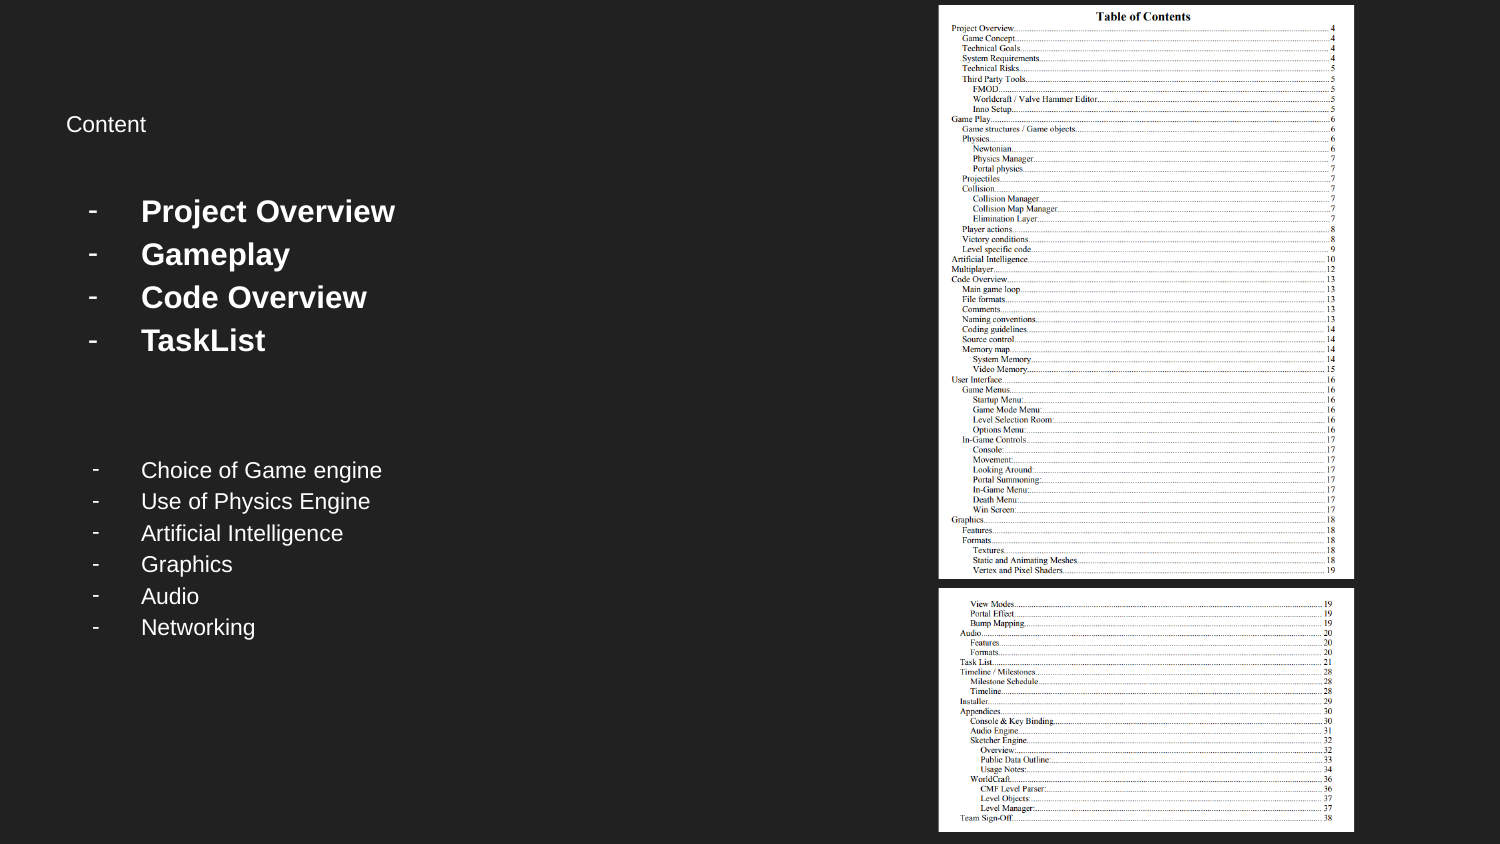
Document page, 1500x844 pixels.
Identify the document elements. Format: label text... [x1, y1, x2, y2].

list Project Overview Gameplay Code Overview TaskList Choice of Game engine Use of Physics Engine Artificial Intelligence Graphics Audio Networking [51, 170, 809, 811]
title Content [51, 63, 512, 152]
picture [938, 587, 1355, 832]
picture [938, 5, 1355, 579]
